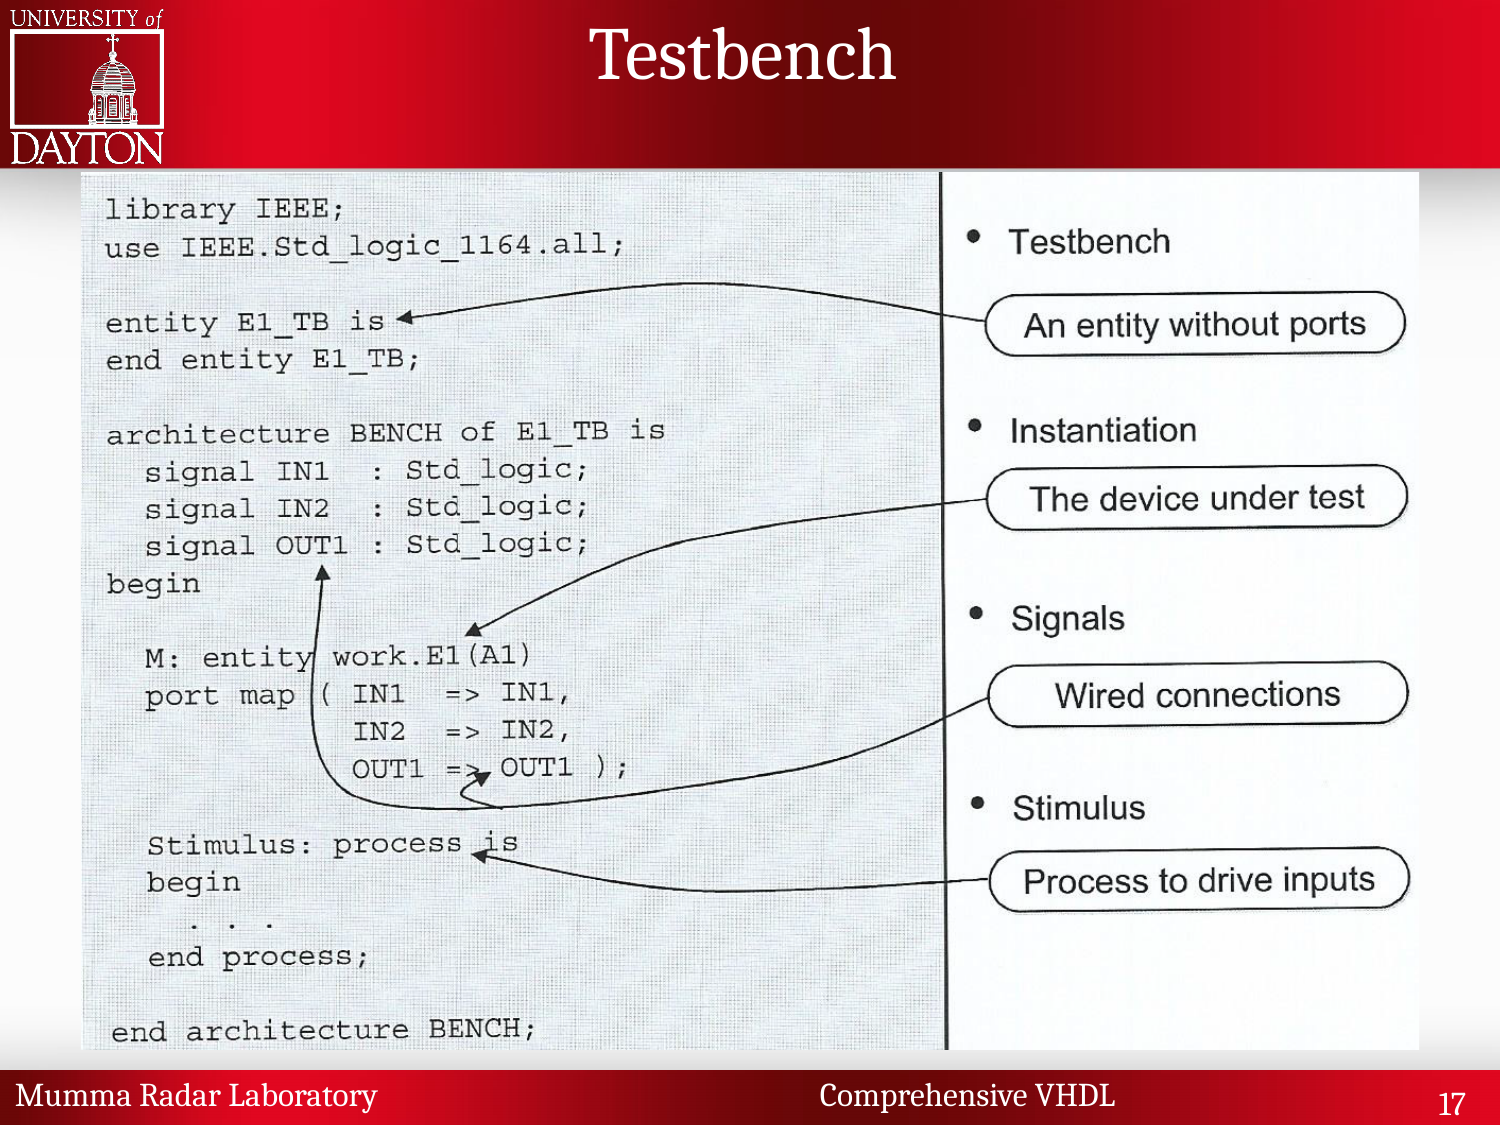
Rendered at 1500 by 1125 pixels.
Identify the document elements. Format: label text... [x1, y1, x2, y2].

picture [0, 0, 1500, 1125]
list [80, 172, 1420, 1050]
footer Mumma Radar Laboratory Comprehensive VHDL [0, 1065, 1376, 1125]
title Testbench [168, 0, 1336, 172]
